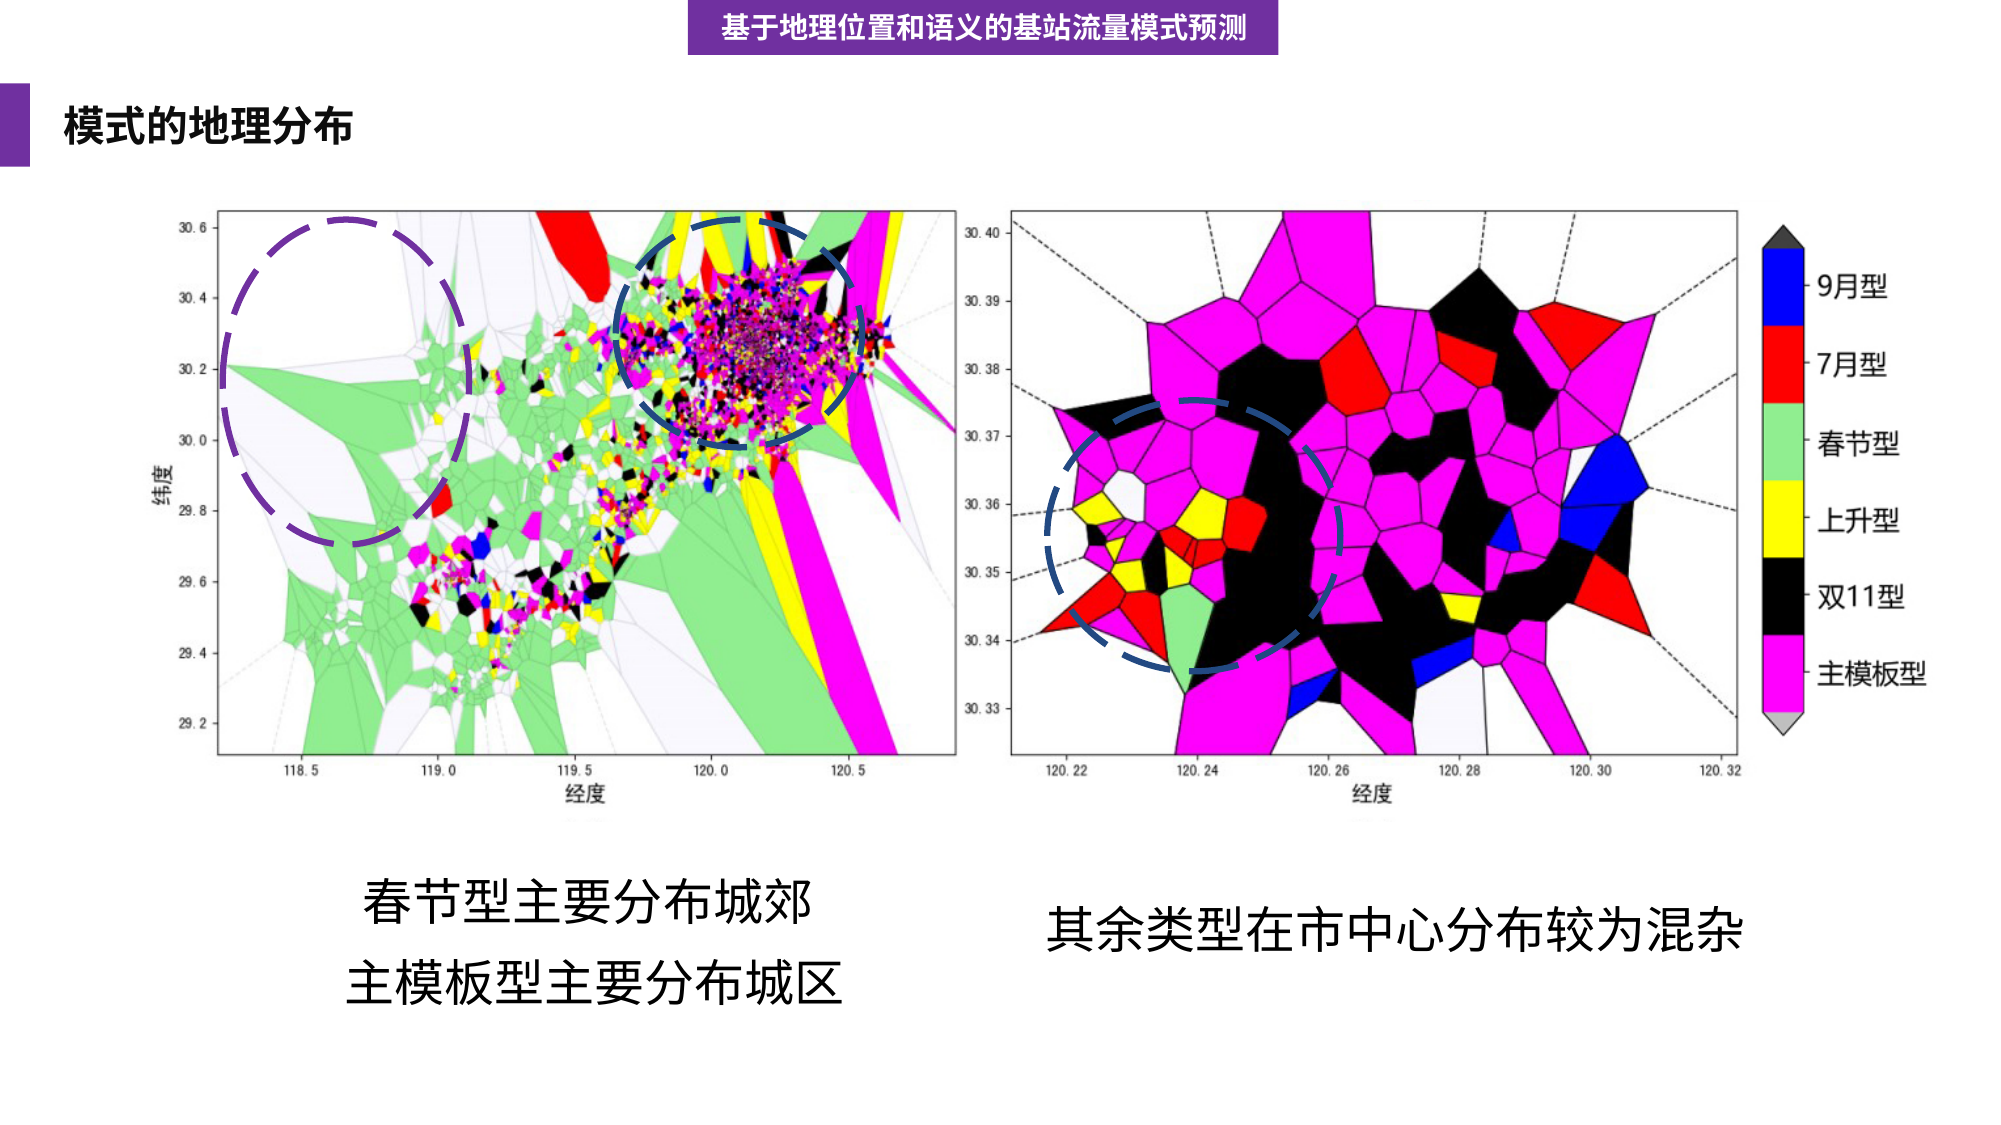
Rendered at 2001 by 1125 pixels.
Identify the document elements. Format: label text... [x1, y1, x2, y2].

text_box 模式的地理分布 [48, 92, 586, 157]
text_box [687, 0, 1313, 55]
text_box 春节型主要分布城郊 [348, 863, 828, 938]
text_box [0, 82, 31, 168]
picture [132, 200, 1946, 822]
text_box 其余类型在市中心分布较为混杂 [1030, 891, 1761, 966]
text_box 主模板型主要分布城区 [329, 944, 860, 1020]
